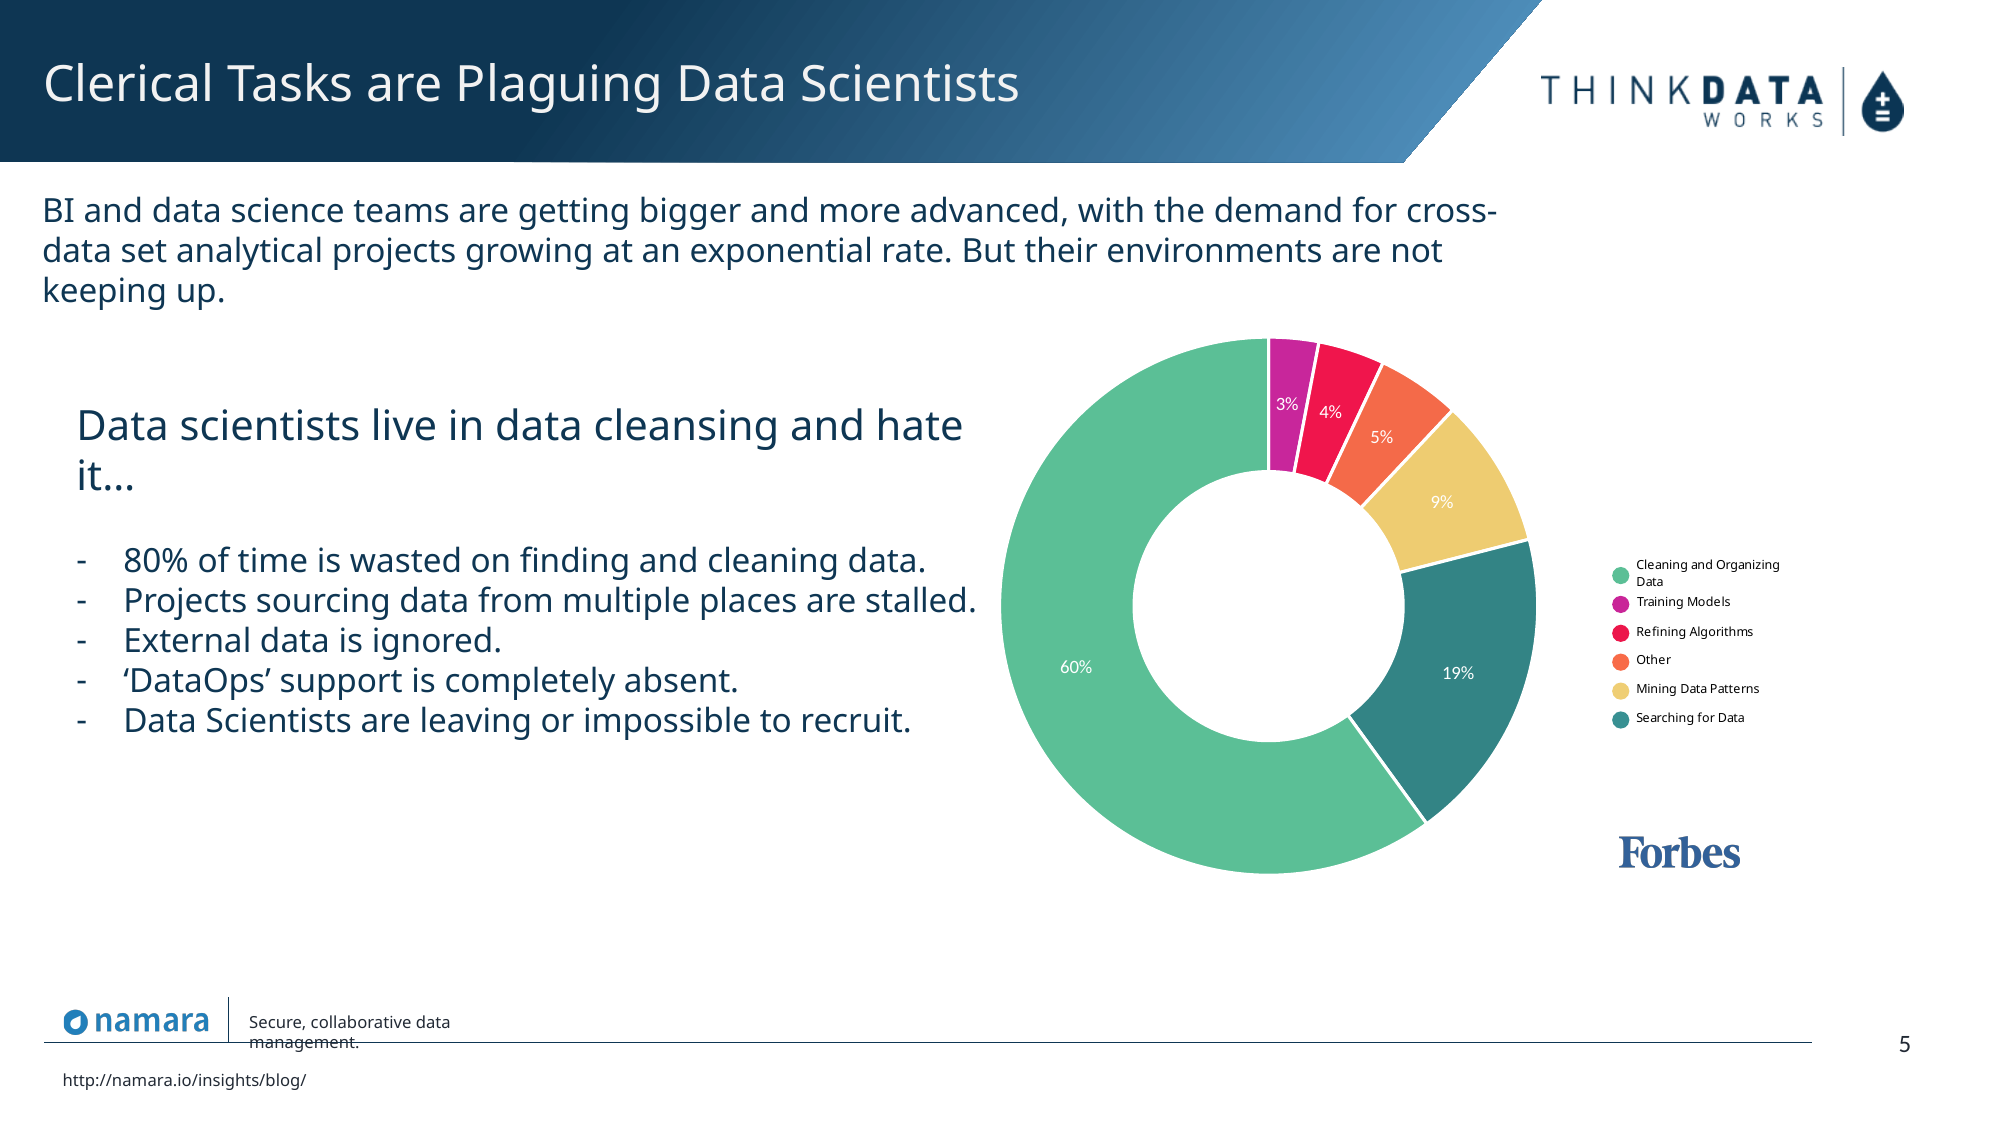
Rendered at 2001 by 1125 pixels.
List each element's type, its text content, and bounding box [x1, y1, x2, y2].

picture [1541, 67, 1904, 136]
picture [61, 1003, 211, 1035]
text_box http://namara.io/insights/blog/ [47, 1062, 322, 1098]
picture [1618, 836, 1740, 869]
chart [836, 271, 1866, 983]
slide_number 5 [1476, 1012, 1927, 1072]
text_box Clerical Tasks are Plaguing Data Scientists [0, 0, 1543, 164]
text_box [44, 997, 1813, 1043]
text_box Data scientists live in data cleansing and hate it… 80% of time is wasted on finding and cleaning data. Projects sourcing data from multiple places are stalled. External data is ignored. ‘DataOps’ support is completely absent. Data Scientists are leaving or impossible to recruit. [61, 391, 836, 746]
text_box BI and data science teams are getting bigger and more advanced, with the demand for cross-data set analytical projects growing at an exponential rate. But their environments are not keeping up. [27, 181, 1542, 317]
text_box Secure, collaborative data management. [234, 1043, 566, 1059]
